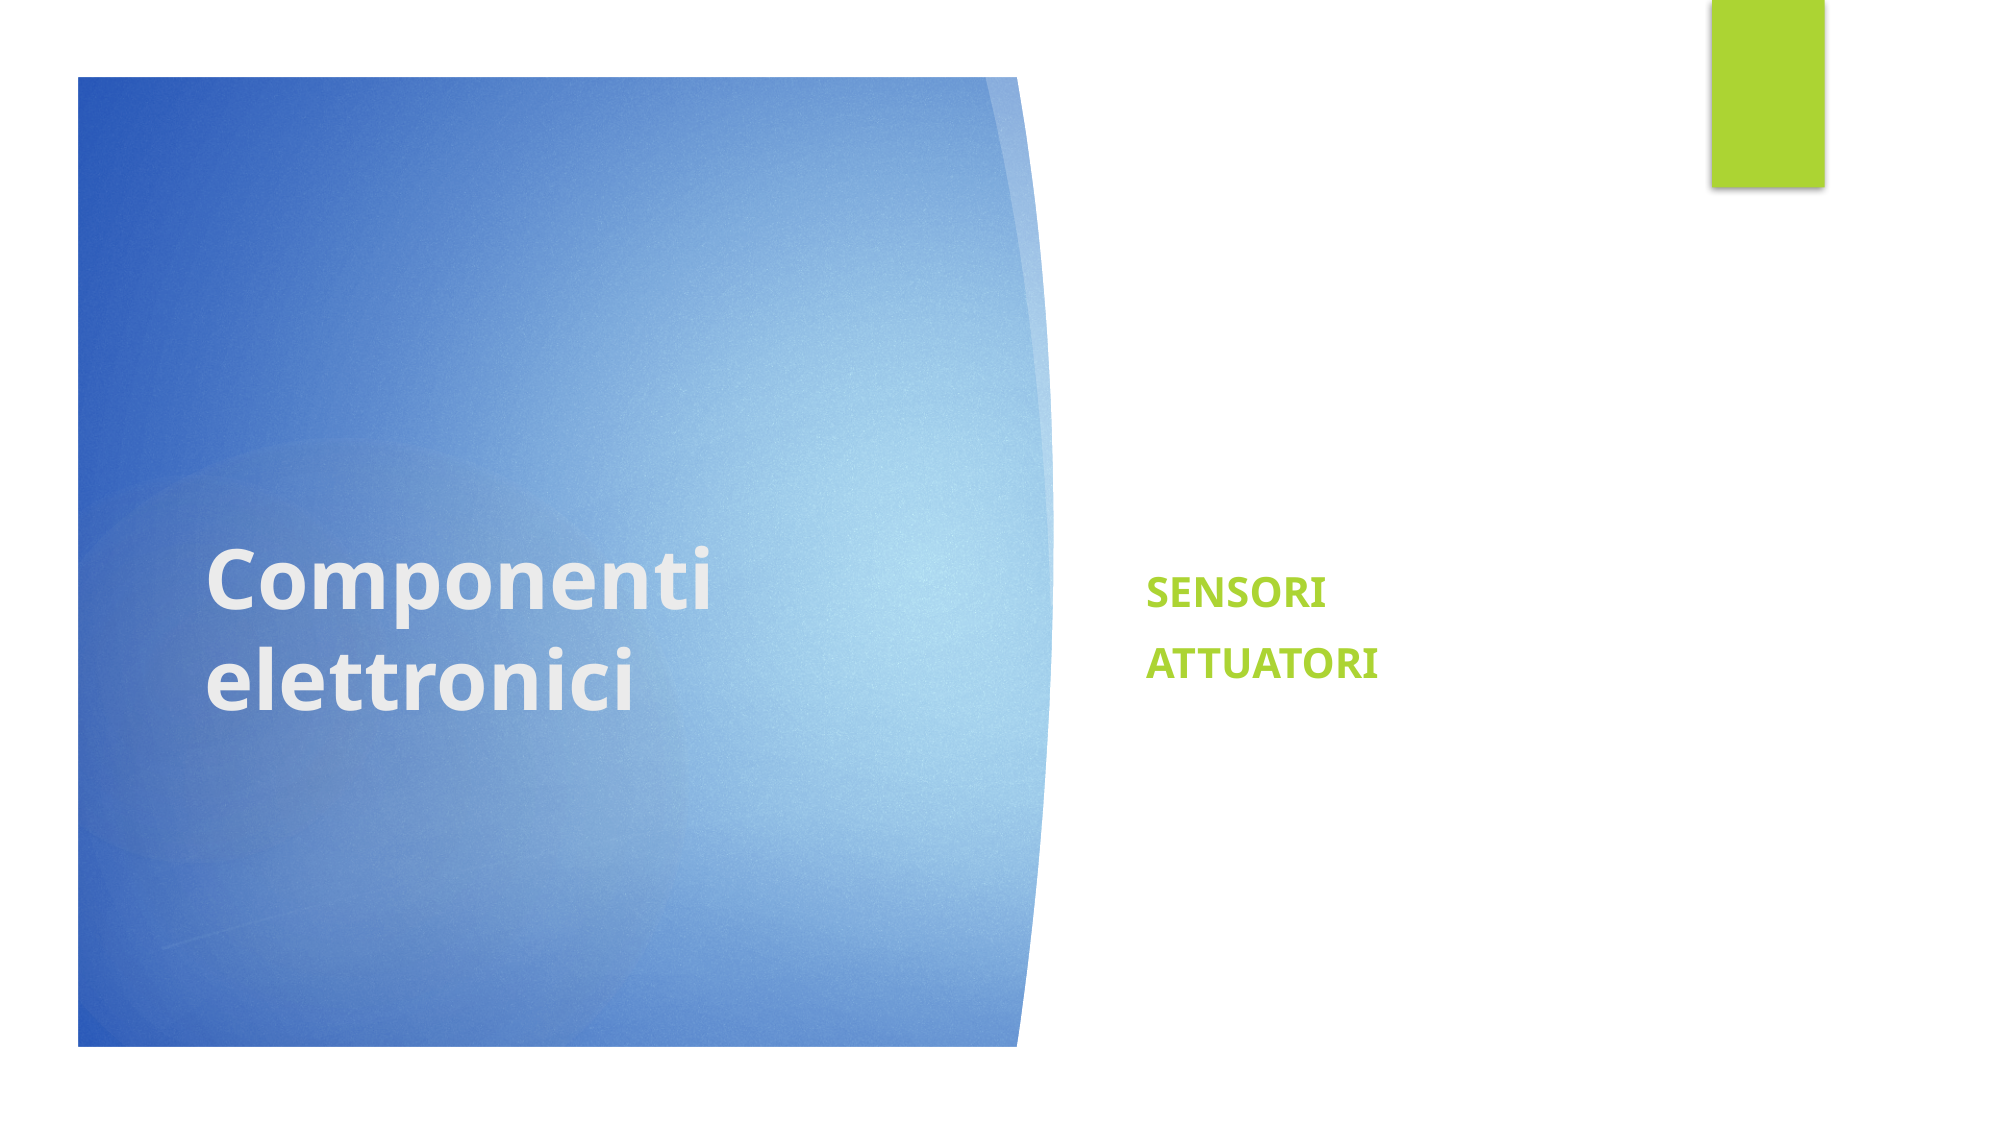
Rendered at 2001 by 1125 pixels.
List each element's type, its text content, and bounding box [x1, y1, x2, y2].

list Sensori Attuatori [1131, 439, 1748, 814]
title Componenti elettronici [189, 439, 904, 814]
